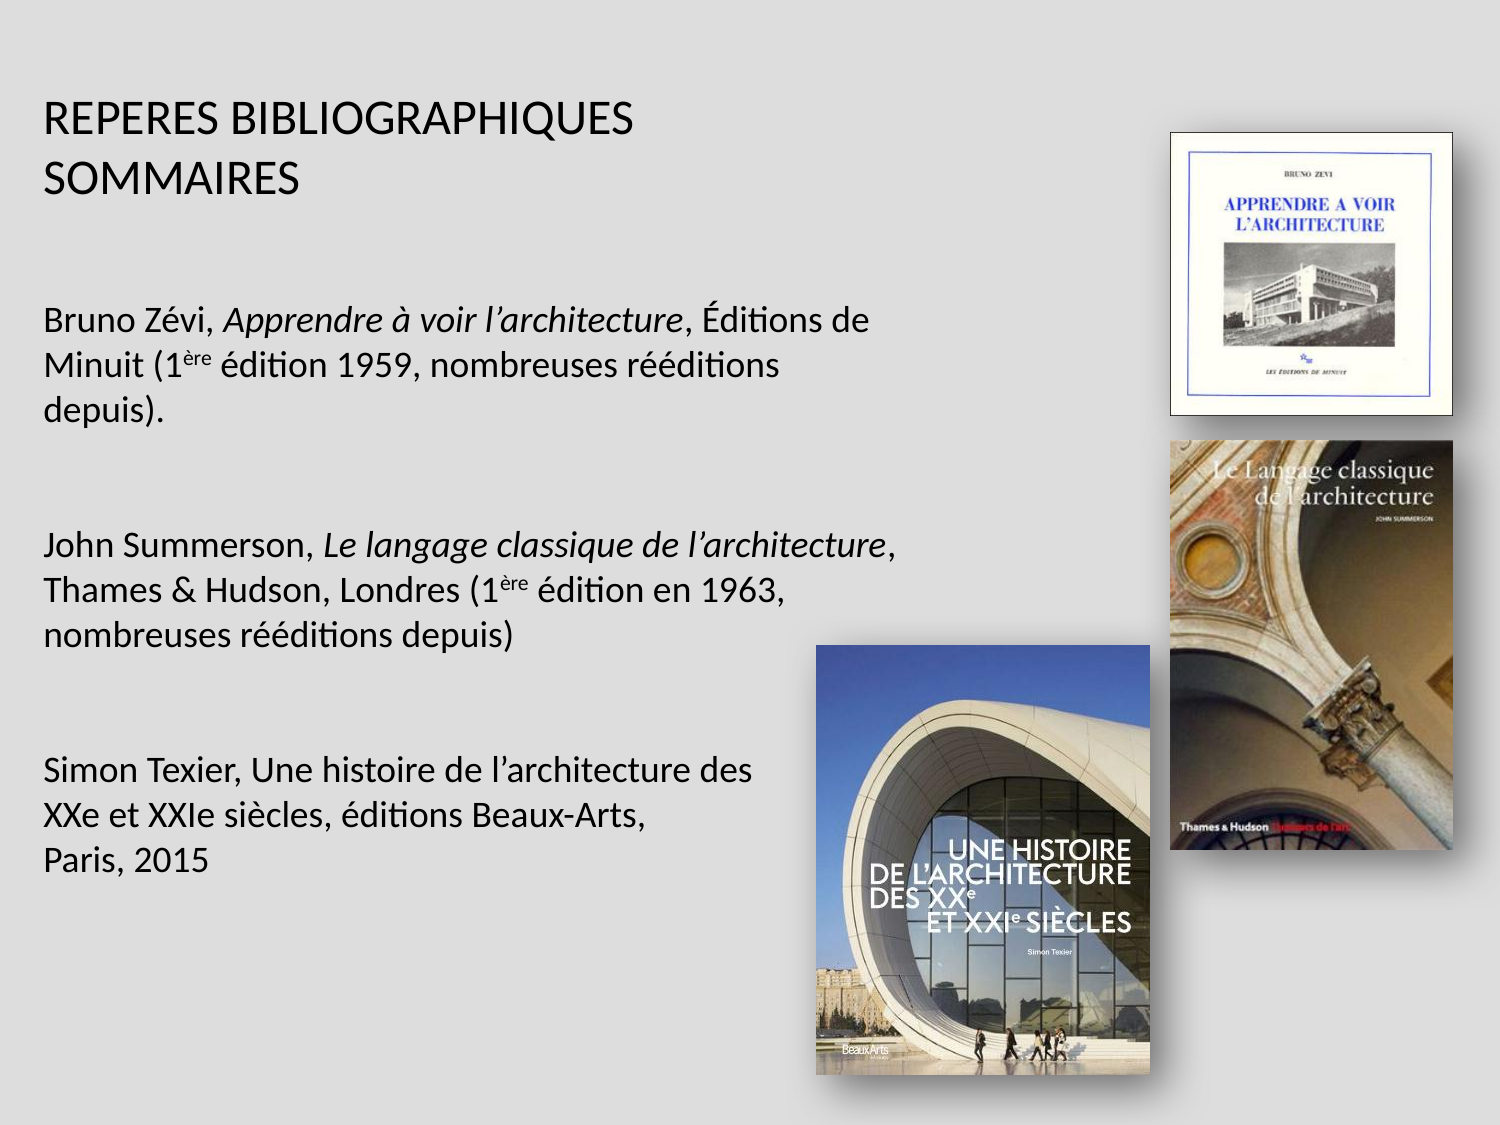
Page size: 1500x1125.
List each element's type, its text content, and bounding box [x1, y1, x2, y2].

text_box REPERES BIBLIOGRAPHIQUES SOMMAIRES Bruno Zévi, Apprendre à voir l’architecture, Éditions de Minuit (1ère édition 1959, nombreuses rééditions depuis). John Summerson, Le langage classique de l’architecture, Thames & Hudson, Londres (1ère édition en 1963, nombreuses rééditions depuis) Simon Texier, Une histoire de l’architecture des XXe et XXIe siècles, éditions Beaux-Arts, Paris, 2015 [28, 77, 916, 887]
picture [1170, 132, 1453, 416]
picture [816, 645, 1150, 1075]
picture [1170, 440, 1453, 850]
